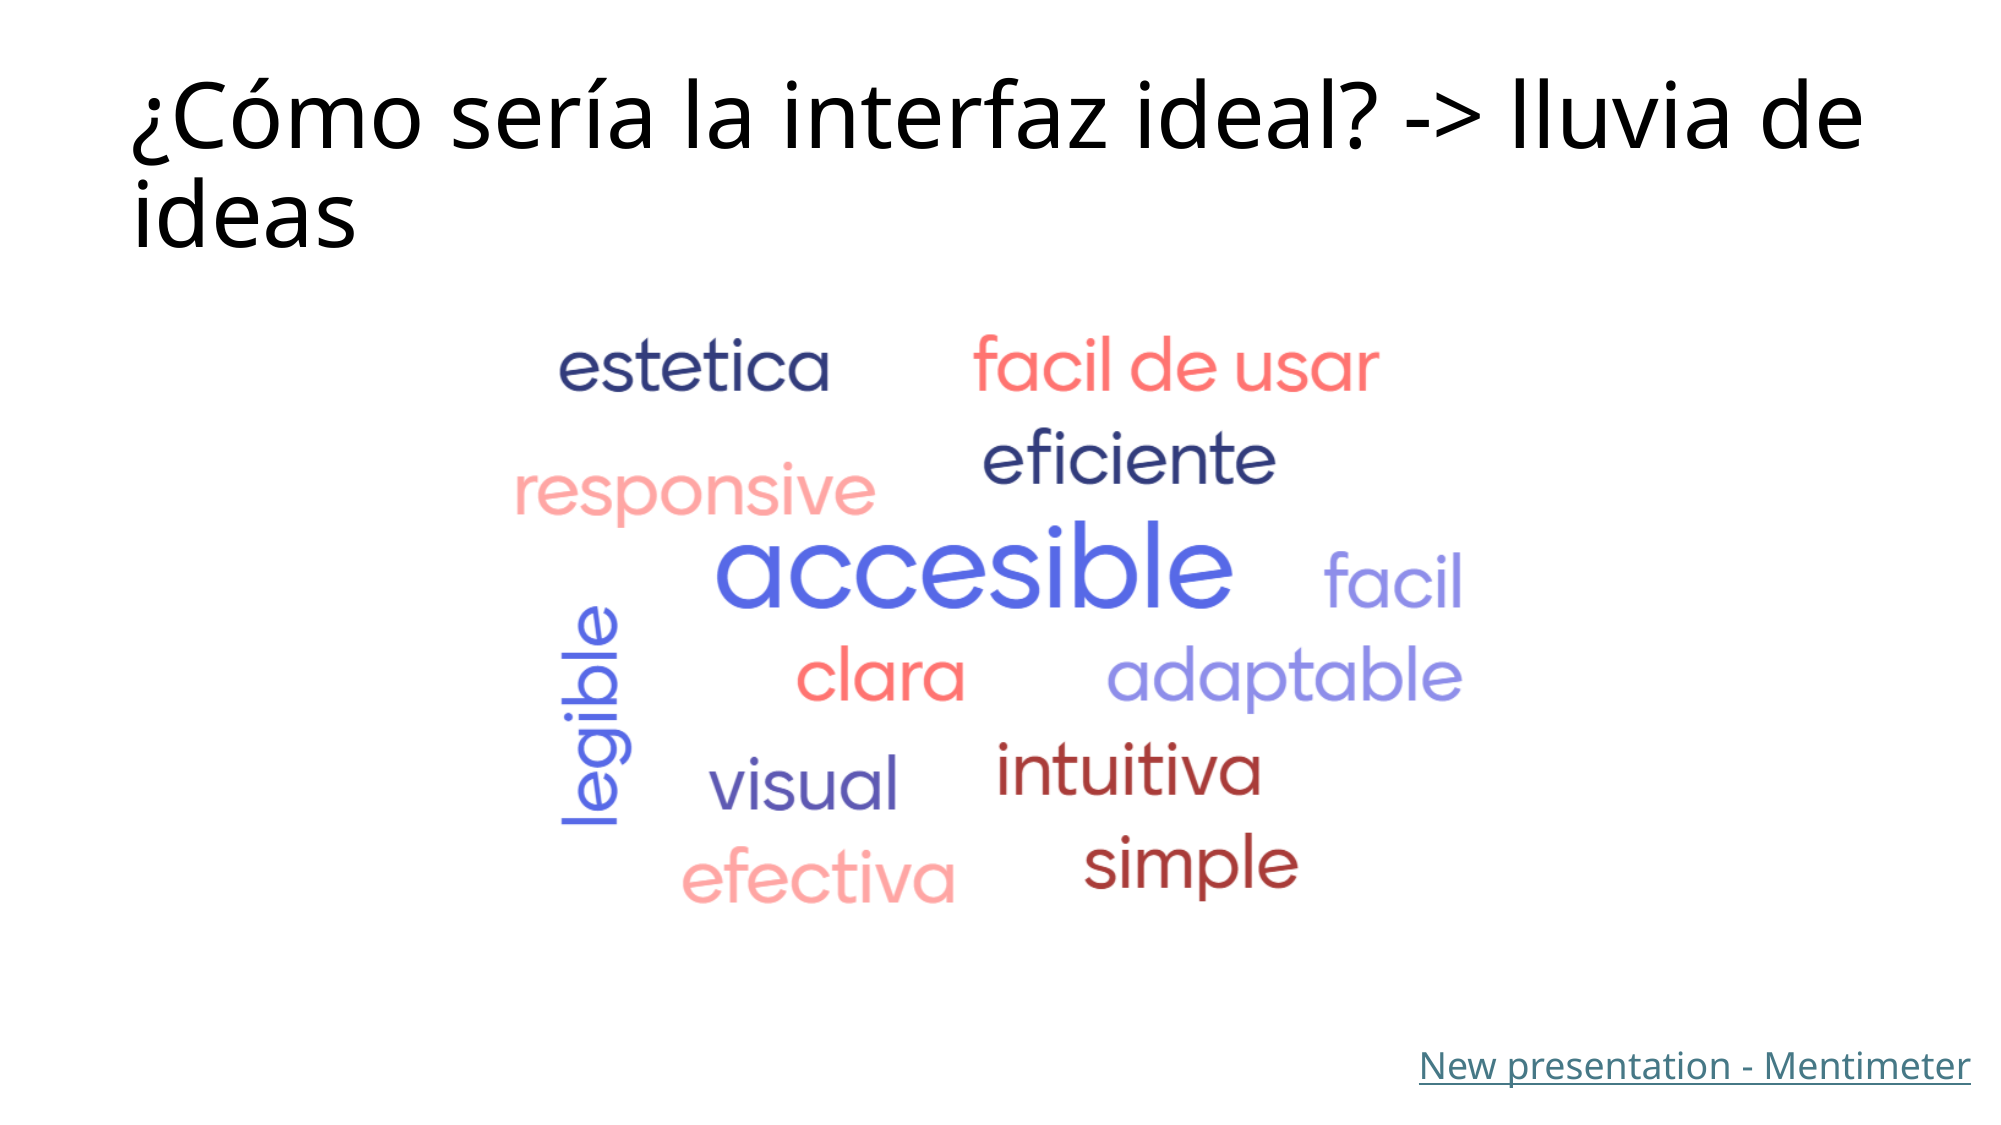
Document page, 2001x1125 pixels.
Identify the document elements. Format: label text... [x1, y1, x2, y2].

text_box New presentation - Mentimeter [1403, 1034, 2000, 1101]
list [454, 276, 1546, 992]
title ¿Cómo sería la interfaz ideal? -> lluvia de ideas [116, 59, 1890, 278]
